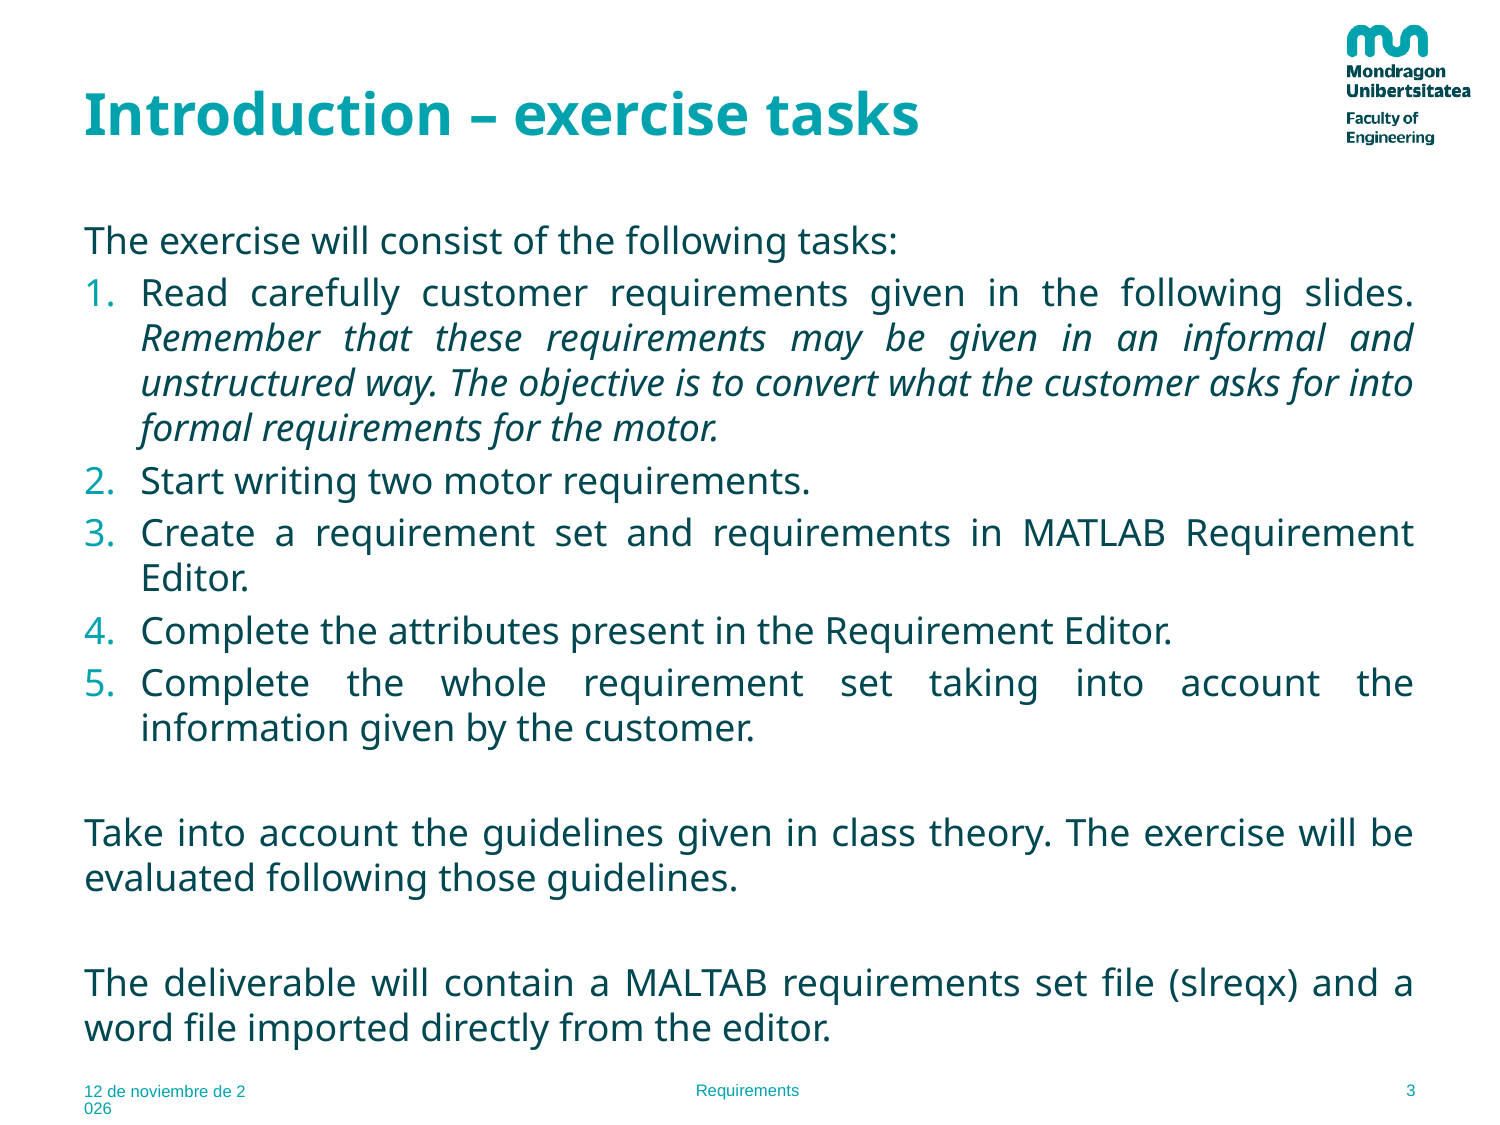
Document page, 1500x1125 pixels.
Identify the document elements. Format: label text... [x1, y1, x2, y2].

title Introduction – exercise tasks [69, 77, 1327, 148]
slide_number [69, 1061, 263, 1121]
footer Requirements [356, 1061, 1140, 1120]
slide_number 3 [1248, 1061, 1431, 1120]
list The exercise will consist of the following tasks: Read carefully customer requirements given in the following slides. Remember that these requirements may be given in an informal and unstructured way. The objective is to convert what the customer asks for into formal requirements for the motor. Start writing two motor requirements. Create a requirement set and requirements in MATLAB Requirement Editor. Complete the attributes present in the Requirement Editor. Complete the whole requirement set taking into account the information given by the customer. Take into account the guidelines given in class theory. The exercise will be evaluated following those guidelines. The deliverable will contain a MALTAB requirements set file (slreqx) and a word file imported directly from the editor. [69, 209, 1431, 1061]
picture [1319, 0, 1500, 170]
